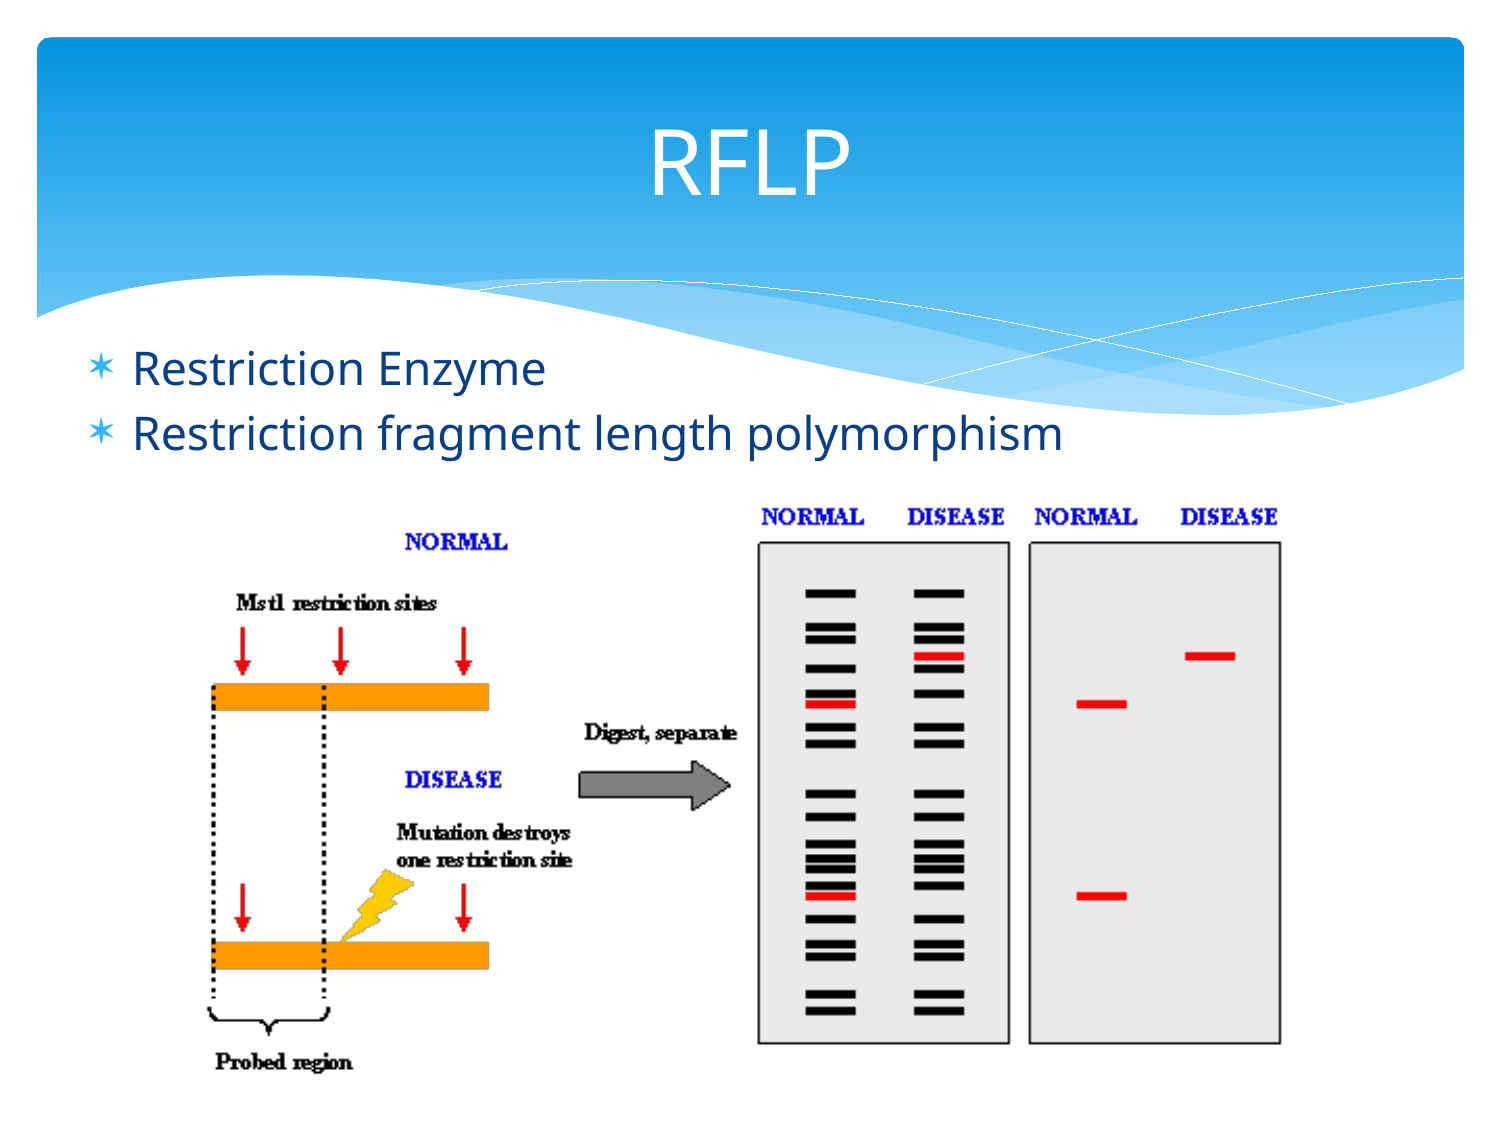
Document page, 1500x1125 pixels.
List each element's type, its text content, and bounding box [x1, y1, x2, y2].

picture [164, 467, 1365, 1081]
title RFLP [75, 55, 1425, 261]
list Restriction Enzyme Restriction fragment length polymorphism [75, 331, 1250, 468]
